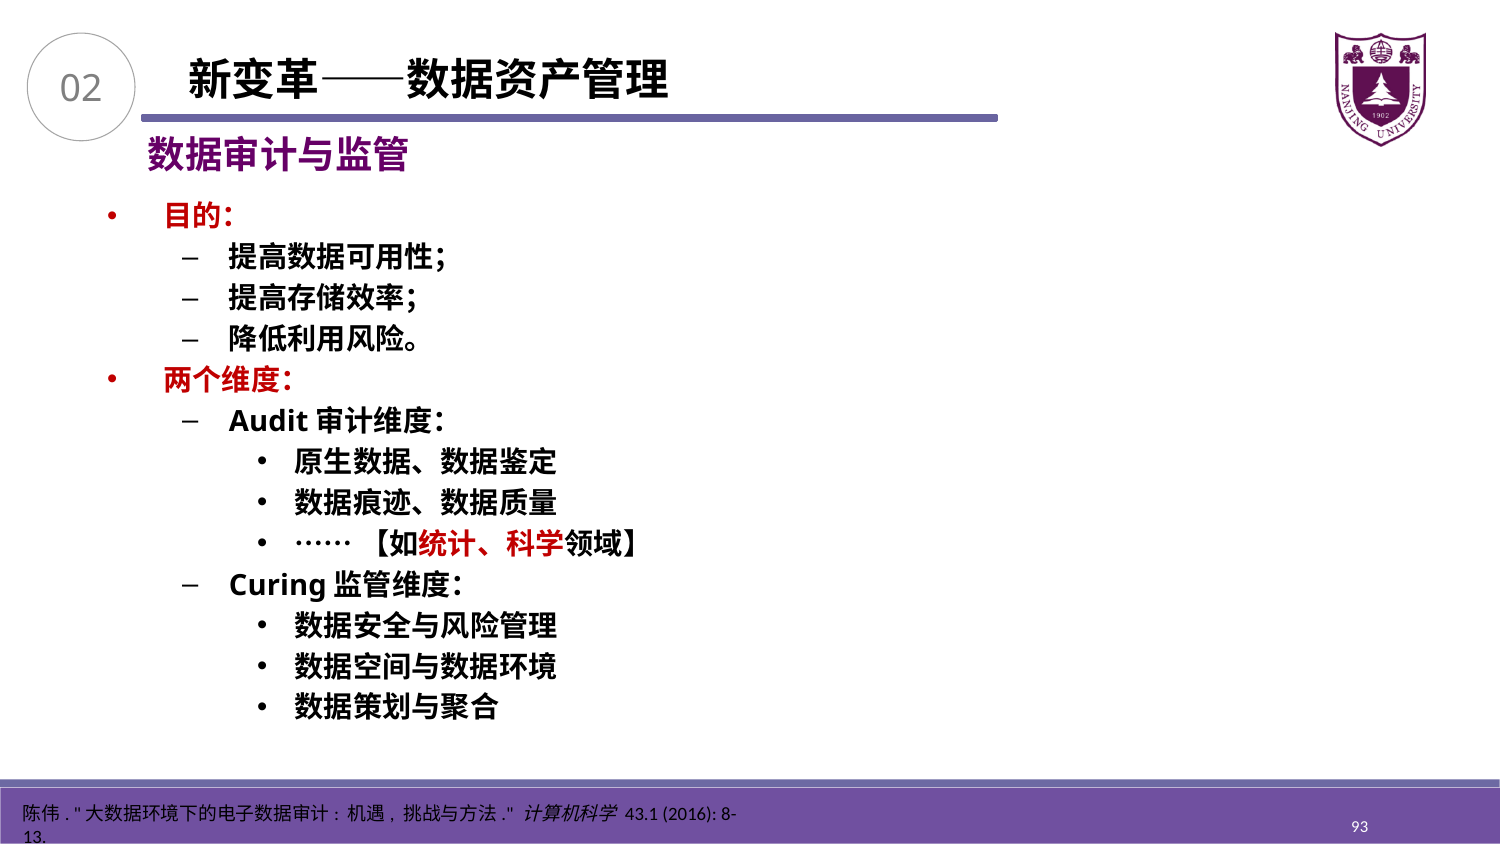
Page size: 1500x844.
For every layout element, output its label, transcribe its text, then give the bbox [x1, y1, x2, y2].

text_box 新变革——数据资产管理 [176, 46, 681, 111]
slide_number 93 [1218, 833, 1380, 844]
text_box [141, 114, 998, 122]
text_box 目的： 提高数据可用性； 提高存储效率； 降低利用风险。 两个维度： Audit审计维度： 原生数据、数据鉴定 数据痕迹、数据质量 ……【如统计、科学领域】 Curing监管维度： 数据安全与风险管理 数据空间与数据环境 数据策划与聚合 [92, 190, 1428, 833]
picture [1334, 31, 1427, 147]
text_box 陈伟. "大数据环境下的电子数据审计: 机遇, 挑战与方法." 计算机科学 43.1 (2016): 8-13. [8, 794, 759, 844]
text_box 02 [25, 31, 137, 143]
text_box 数据审计与监管 [133, 123, 426, 184]
